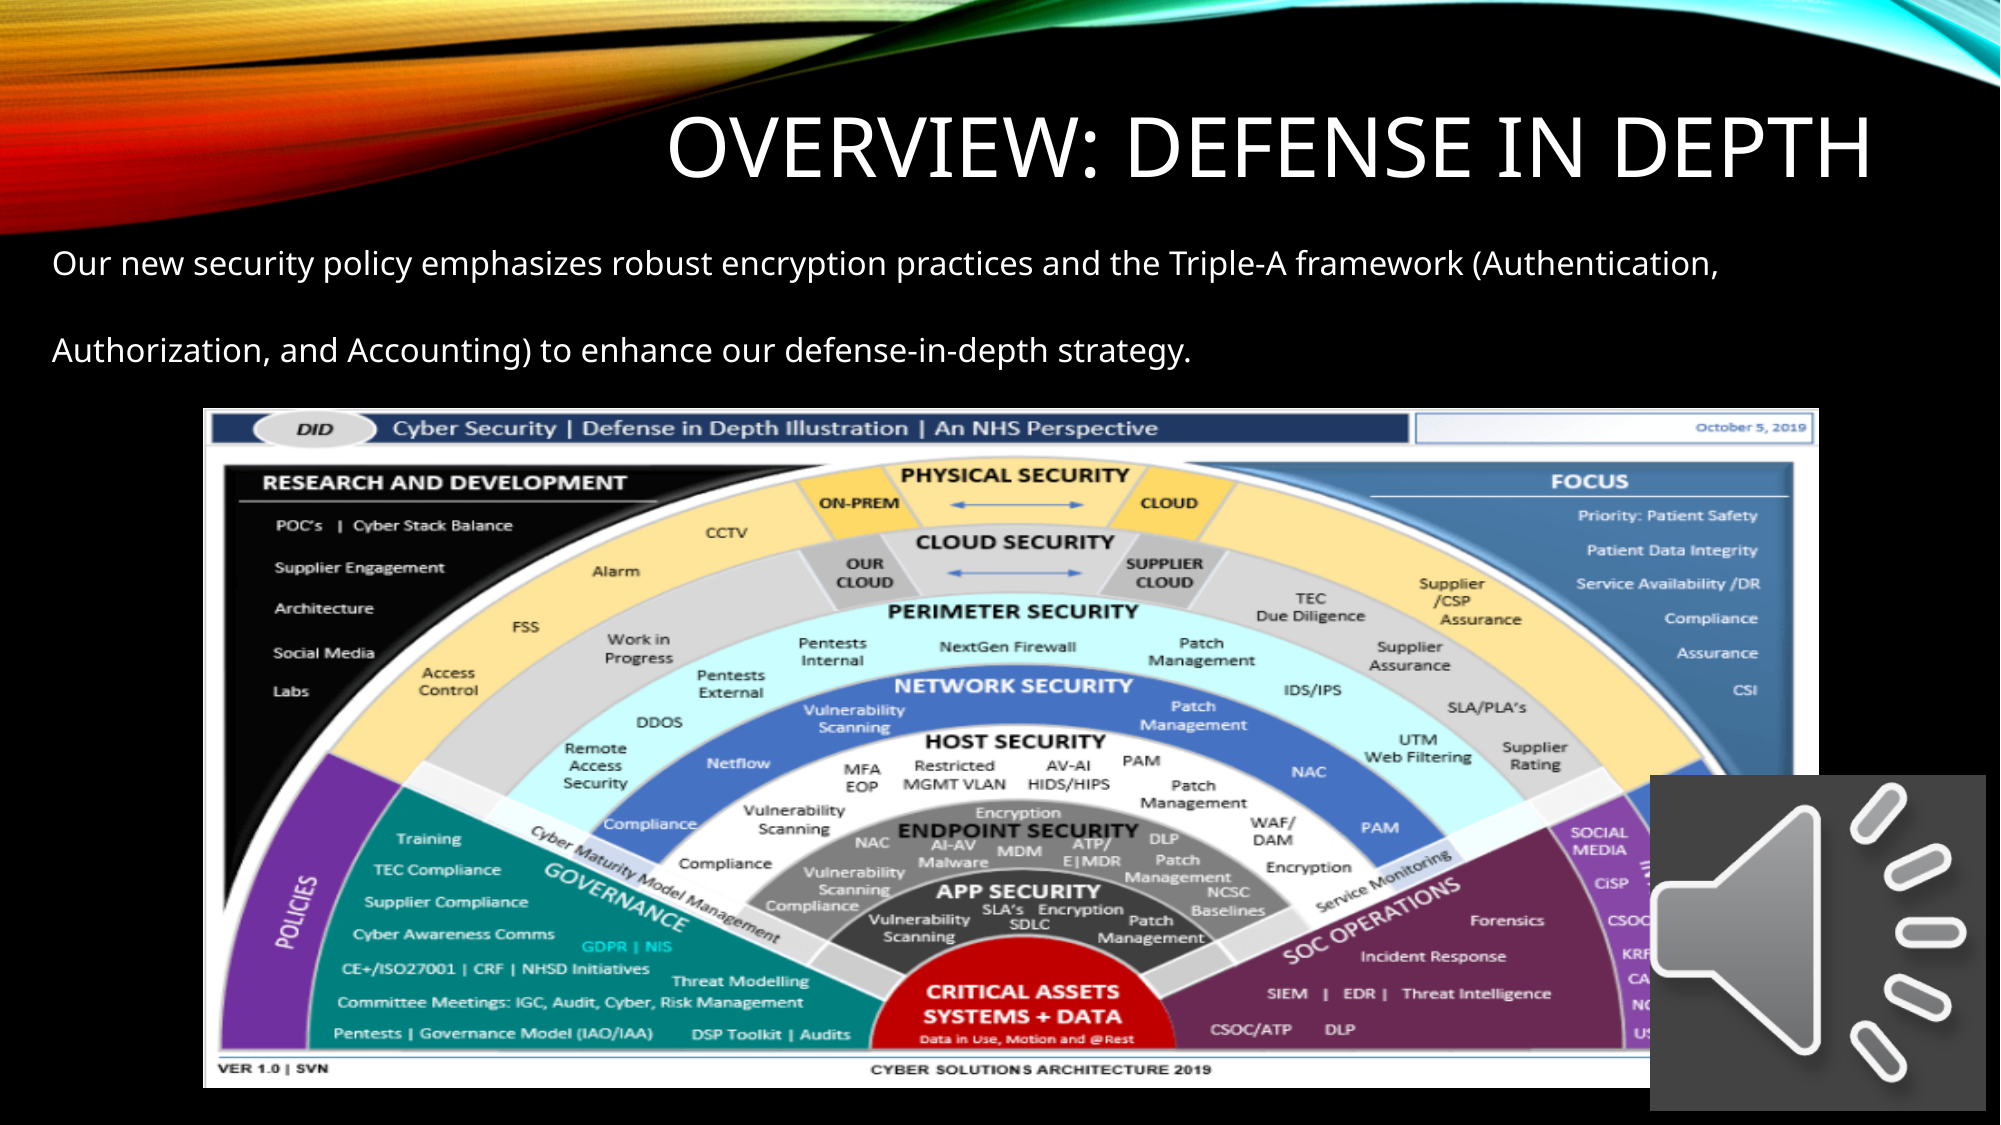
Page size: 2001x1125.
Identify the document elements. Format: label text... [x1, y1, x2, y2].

picture [0, 0, 2000, 237]
title OVERVIEW: DEFENSE IN DEPTH [478, 43, 1891, 187]
list Our new security policy emphasizes robust encryption practices and the Triple-A framework (Authentication, Authorization, and Accounting) to enhance our defense-in-depth strategy. [17, 187, 1924, 377]
picture [203, 408, 1987, 1112]
